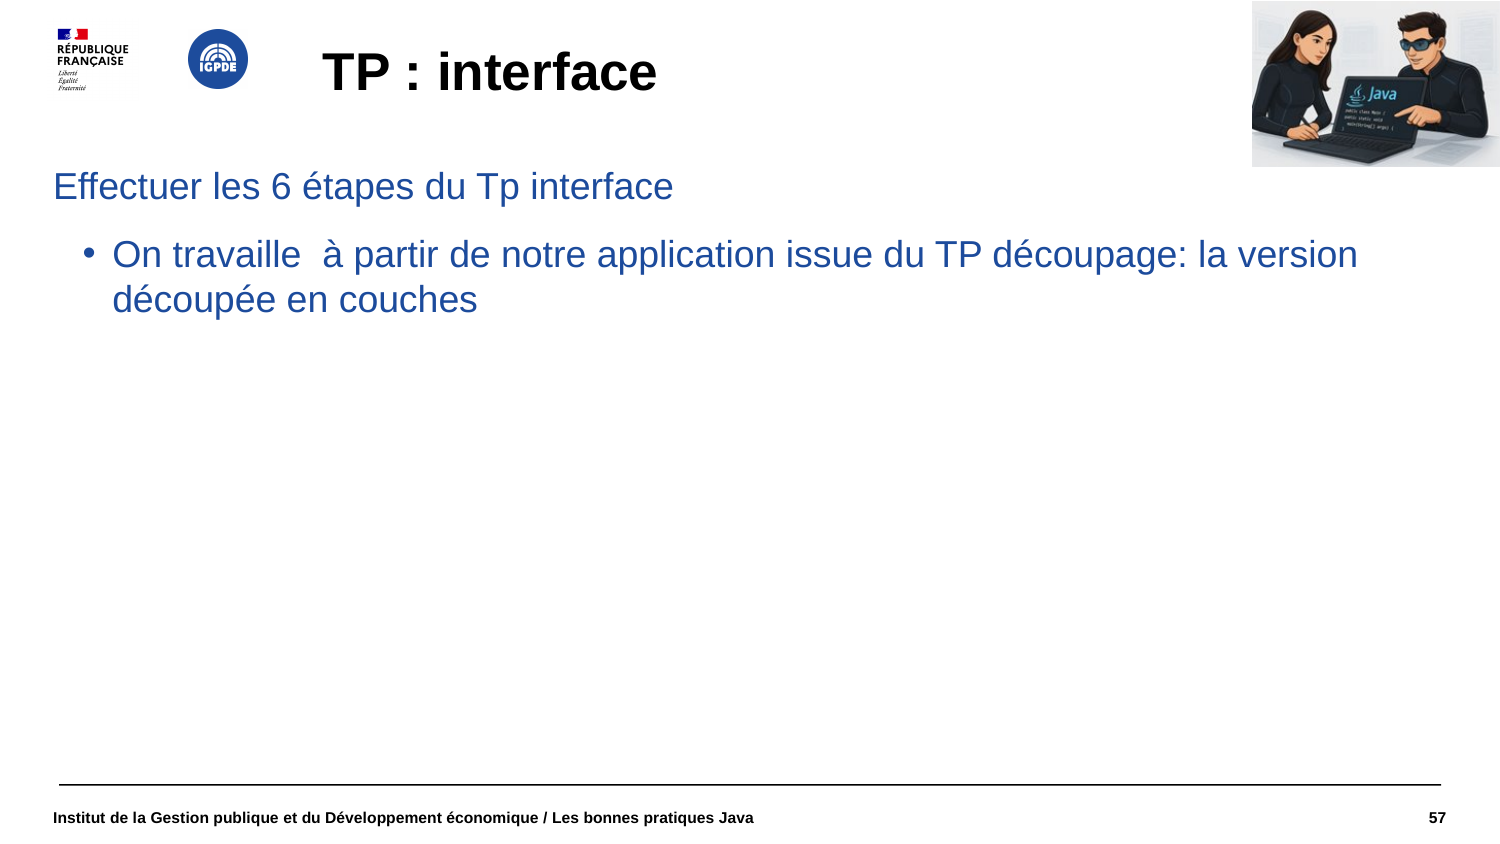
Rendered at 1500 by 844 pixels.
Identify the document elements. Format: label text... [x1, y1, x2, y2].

picture [1251, 0, 1500, 167]
slide_number 1 [1224, 787, 1447, 844]
list Effectuer les 6 étapes du Tp interface On travaille à partir de notre application issue du TP découpage: la version découpée en couches [53, 161, 1388, 402]
picture [188, 29, 248, 89]
title TP : interface [322, 44, 1251, 116]
footer Institut de la Gestion publique et du Développement économique / Les bonnes pratiques Java [53, 787, 780, 844]
picture [47, 18, 139, 101]
